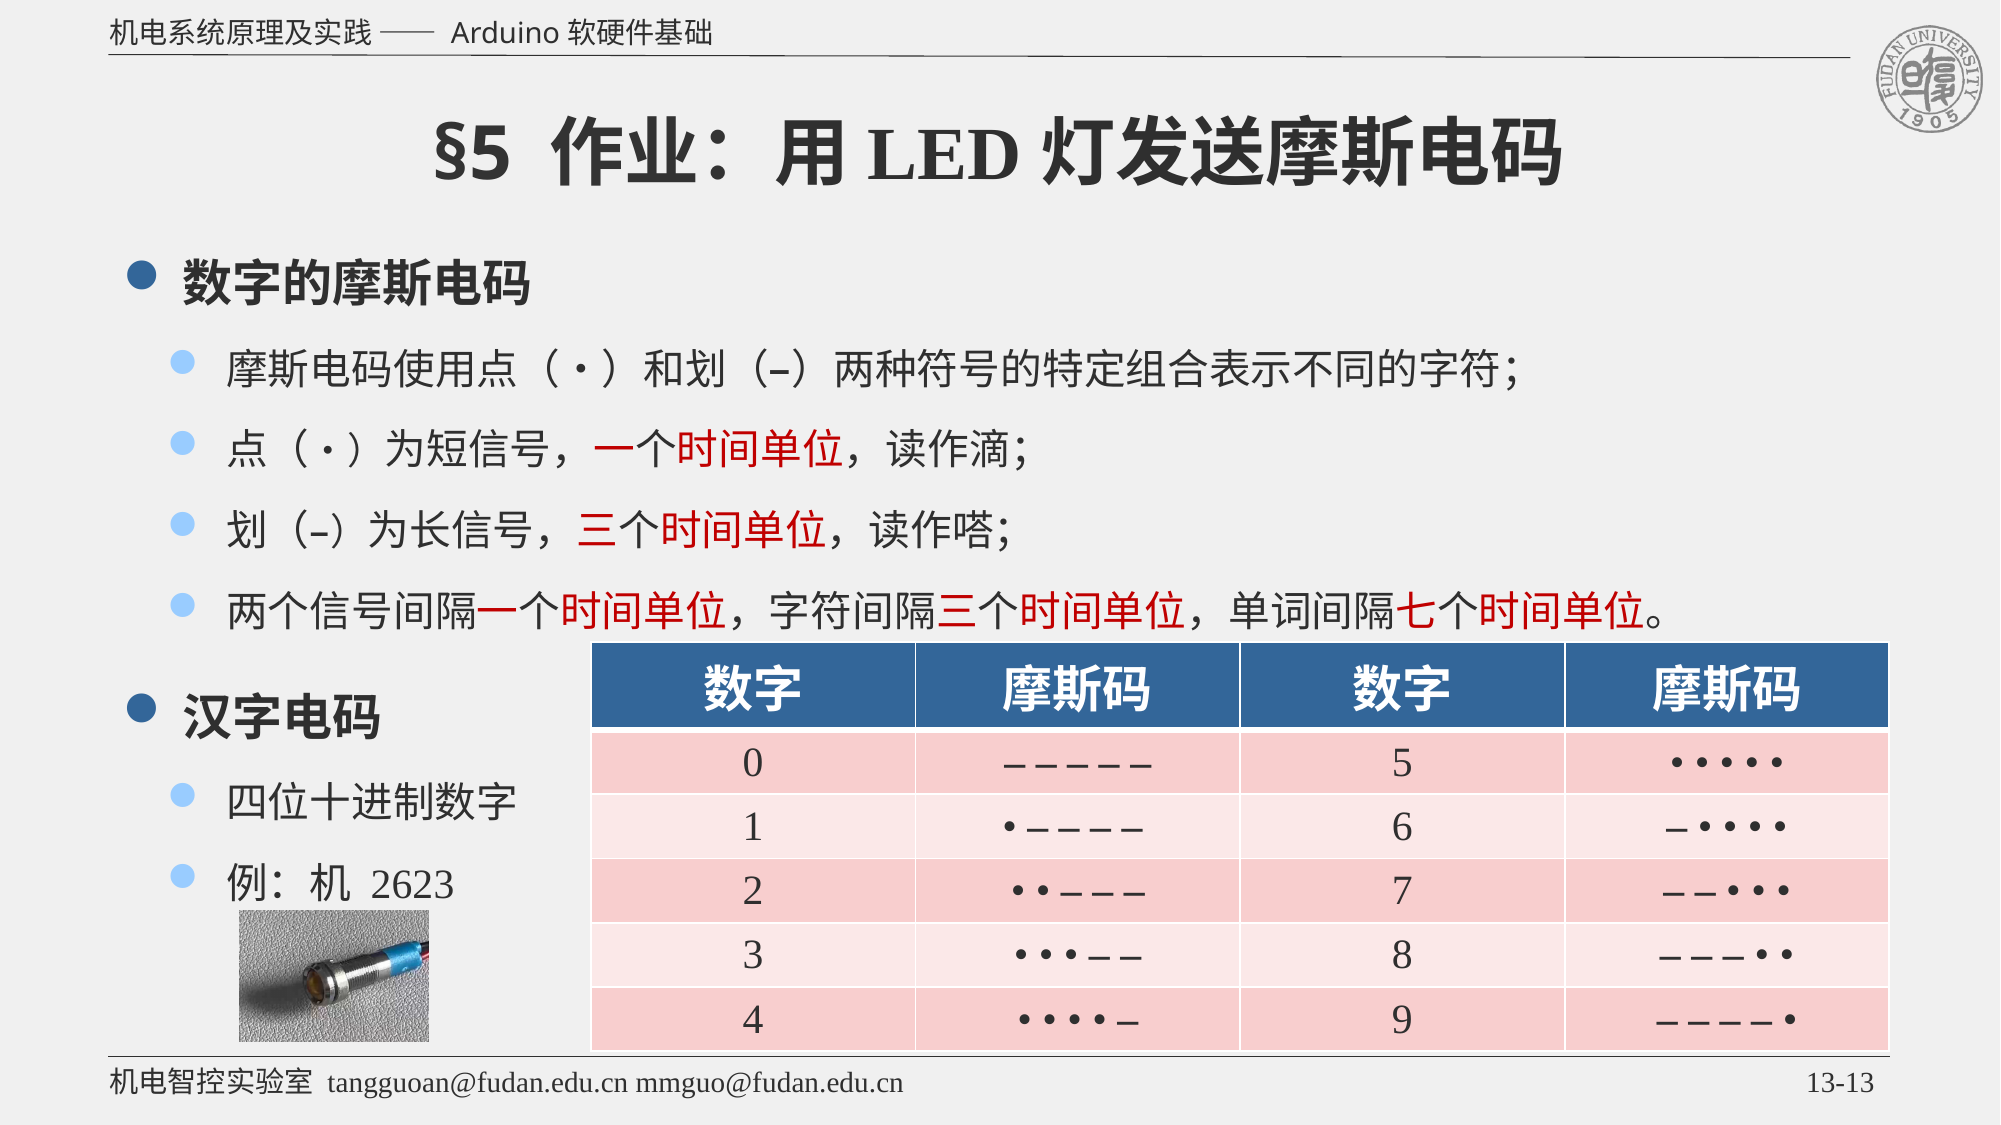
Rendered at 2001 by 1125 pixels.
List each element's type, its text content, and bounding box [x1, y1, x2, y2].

table_cell • • • • – [916, 988, 1239, 1050]
table_cell – – • • • [1566, 859, 1888, 922]
table_cell 0 [592, 733, 915, 793]
table_cell – • • • • [1566, 795, 1888, 858]
table_cell • • • – – [916, 924, 1239, 986]
slide_number 13-13 [1452, 1056, 1890, 1092]
table_cell • – – – – [916, 795, 1239, 858]
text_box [238, 909, 429, 1043]
title §5 作业：用LED灯发送摩斯电码 [108, 107, 1890, 183]
table_cell 9 [1241, 988, 1564, 1050]
table_cell • • • • • [1566, 733, 1888, 793]
table_cell 1 [592, 795, 915, 858]
table_header 摩斯码 [916, 643, 1239, 727]
table_cell 4 [592, 988, 915, 1050]
list 数字的摩斯电码 摩斯电码使用点（•）和划（–）两种符号的特定组合表示不同的字符； 点（•）为短信号，一个时间单位，读作滴； 划（–）为长信号，三个时间单位，读作嗒； 两个信号间隔一个时间单位，字符间隔三个时间单位，单词间隔七个时间单位。 [108, 214, 1890, 629]
table_cell 5 [1241, 733, 1564, 793]
table_cell 6 [1241, 795, 1564, 858]
table_cell – – – – • [1566, 988, 1888, 1050]
table_header 数字 [1241, 643, 1564, 727]
table_cell – – – • • [1566, 924, 1888, 986]
table_cell 3 [592, 924, 915, 986]
table_header 摩斯码 [1566, 643, 1888, 727]
table_cell 7 [1241, 859, 1564, 922]
table_cell 2 [592, 859, 915, 922]
table_header 数字 [592, 643, 915, 727]
text_box 汉字电码 四位十进制数字 例：机 2623 [108, 647, 558, 928]
table_cell 8 [1241, 924, 1564, 986]
table_cell • • – – – [916, 859, 1239, 922]
table_cell – – – – – [916, 733, 1239, 793]
